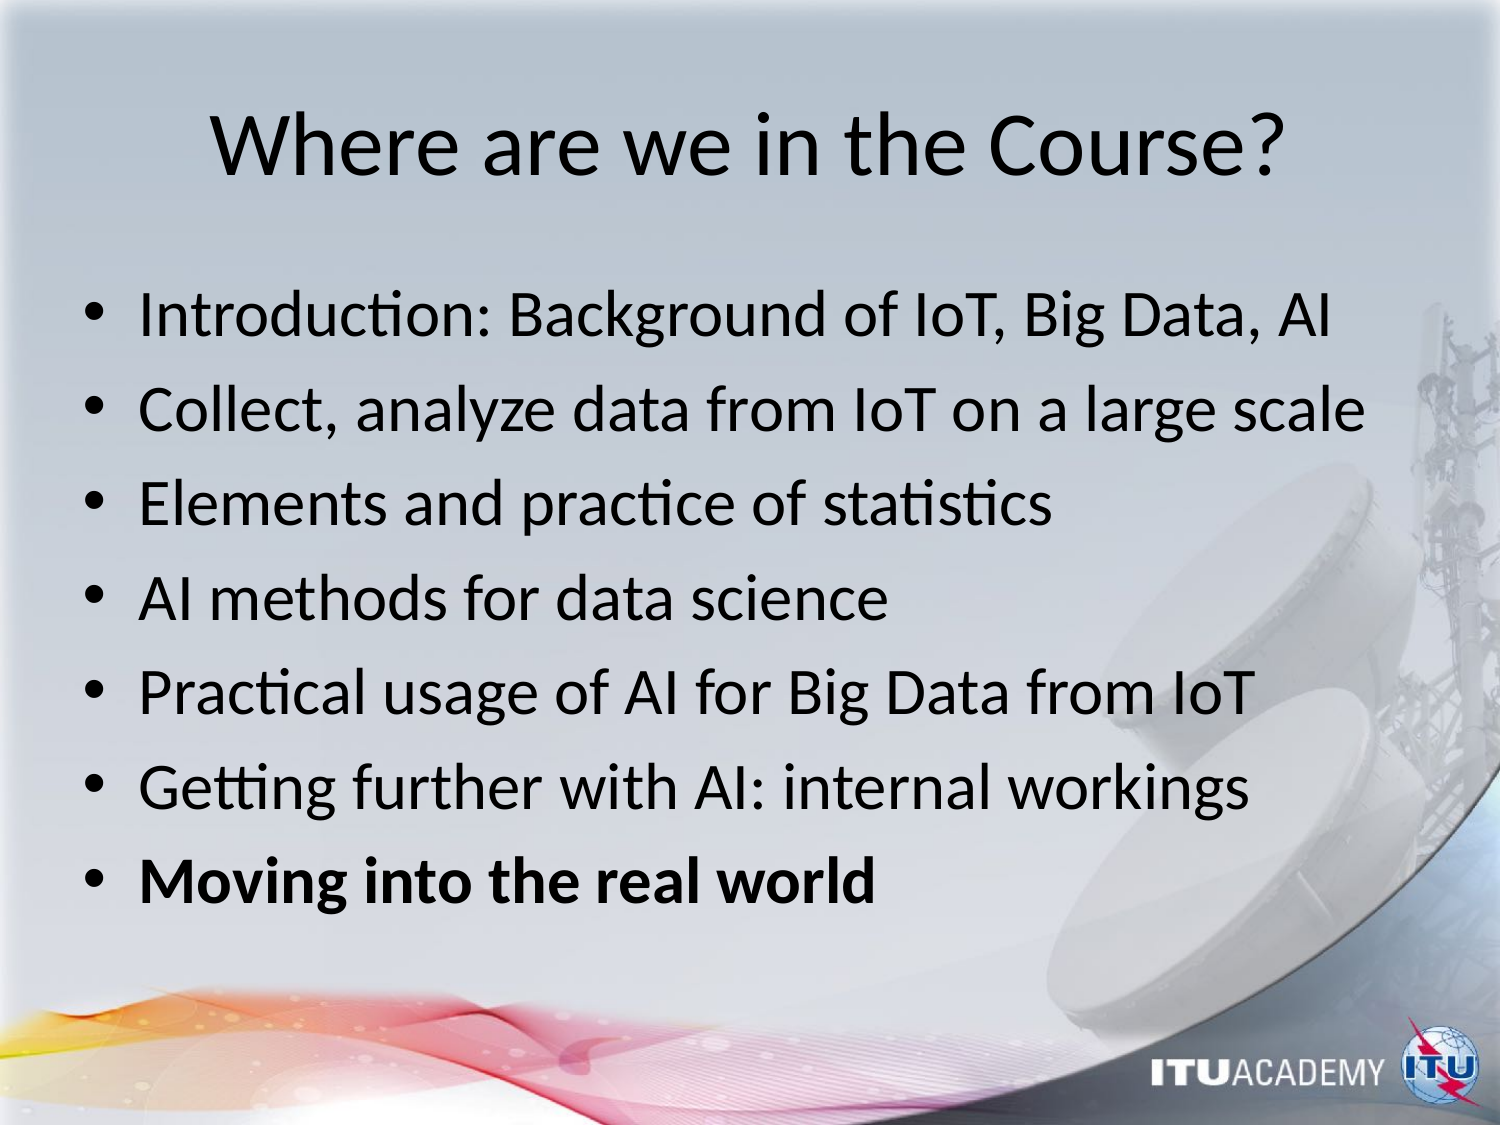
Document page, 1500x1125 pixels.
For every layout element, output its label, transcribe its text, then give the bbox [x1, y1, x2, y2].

picture [0, 0, 1500, 1125]
title Where are we in the Course? [74, 44, 1426, 234]
list Introduction: Background of IoT, Big Data, AI Collect, analyze data from IoT on a large scale Elements and practice of statistics AI methods for data science Practical usage of AI for Big Data from IoT Getting further with AI: internal workings Moving into the real world [74, 261, 1426, 1006]
